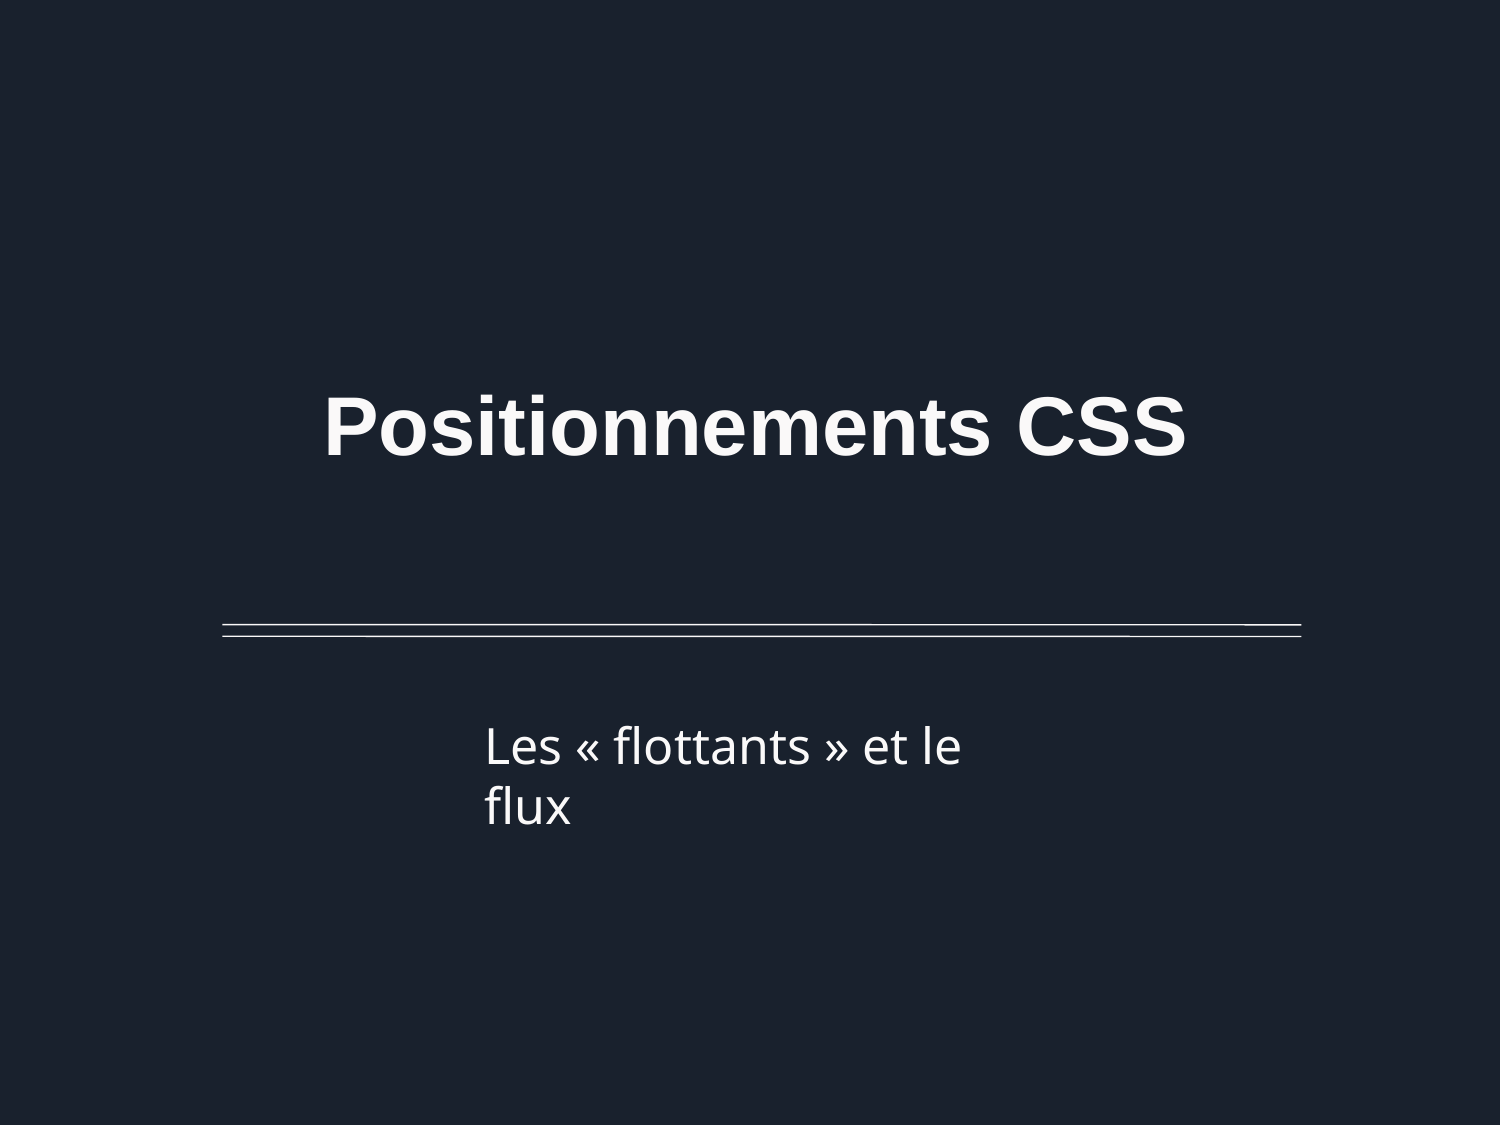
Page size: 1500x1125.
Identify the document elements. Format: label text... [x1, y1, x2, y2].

text_box Positionnements CSS [321, 370, 1191, 473]
text_box Les « flottants » et le flux [482, 712, 1031, 835]
text_box [0, 0, 1500, 1125]
